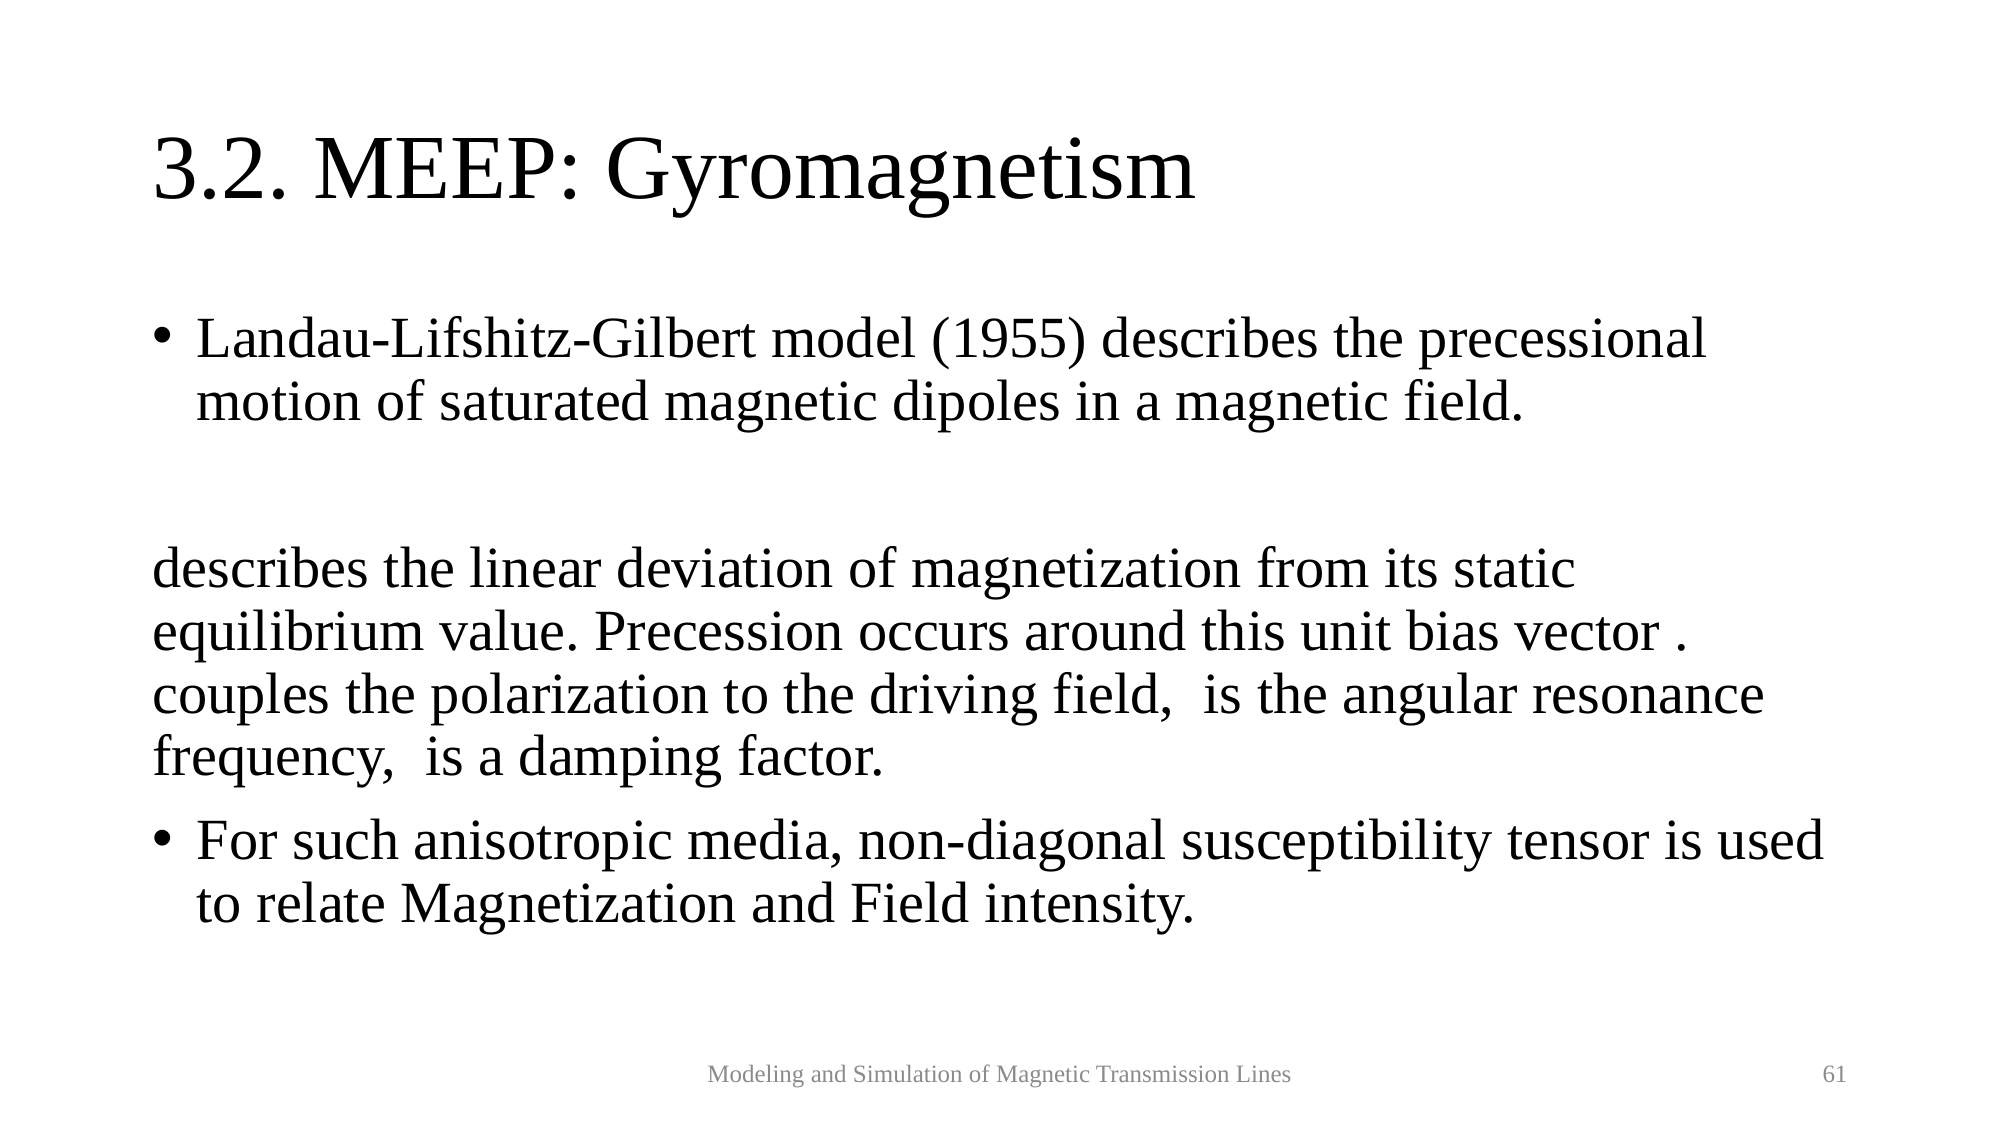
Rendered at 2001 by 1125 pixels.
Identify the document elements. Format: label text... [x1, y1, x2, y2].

title 3.2. MEEP: Gyromagnetism [137, 59, 1863, 278]
footer Modeling and Simulation of Magnetic Transmission Lines [662, 1042, 1338, 1103]
slide_number 61 [1412, 1042, 1863, 1103]
